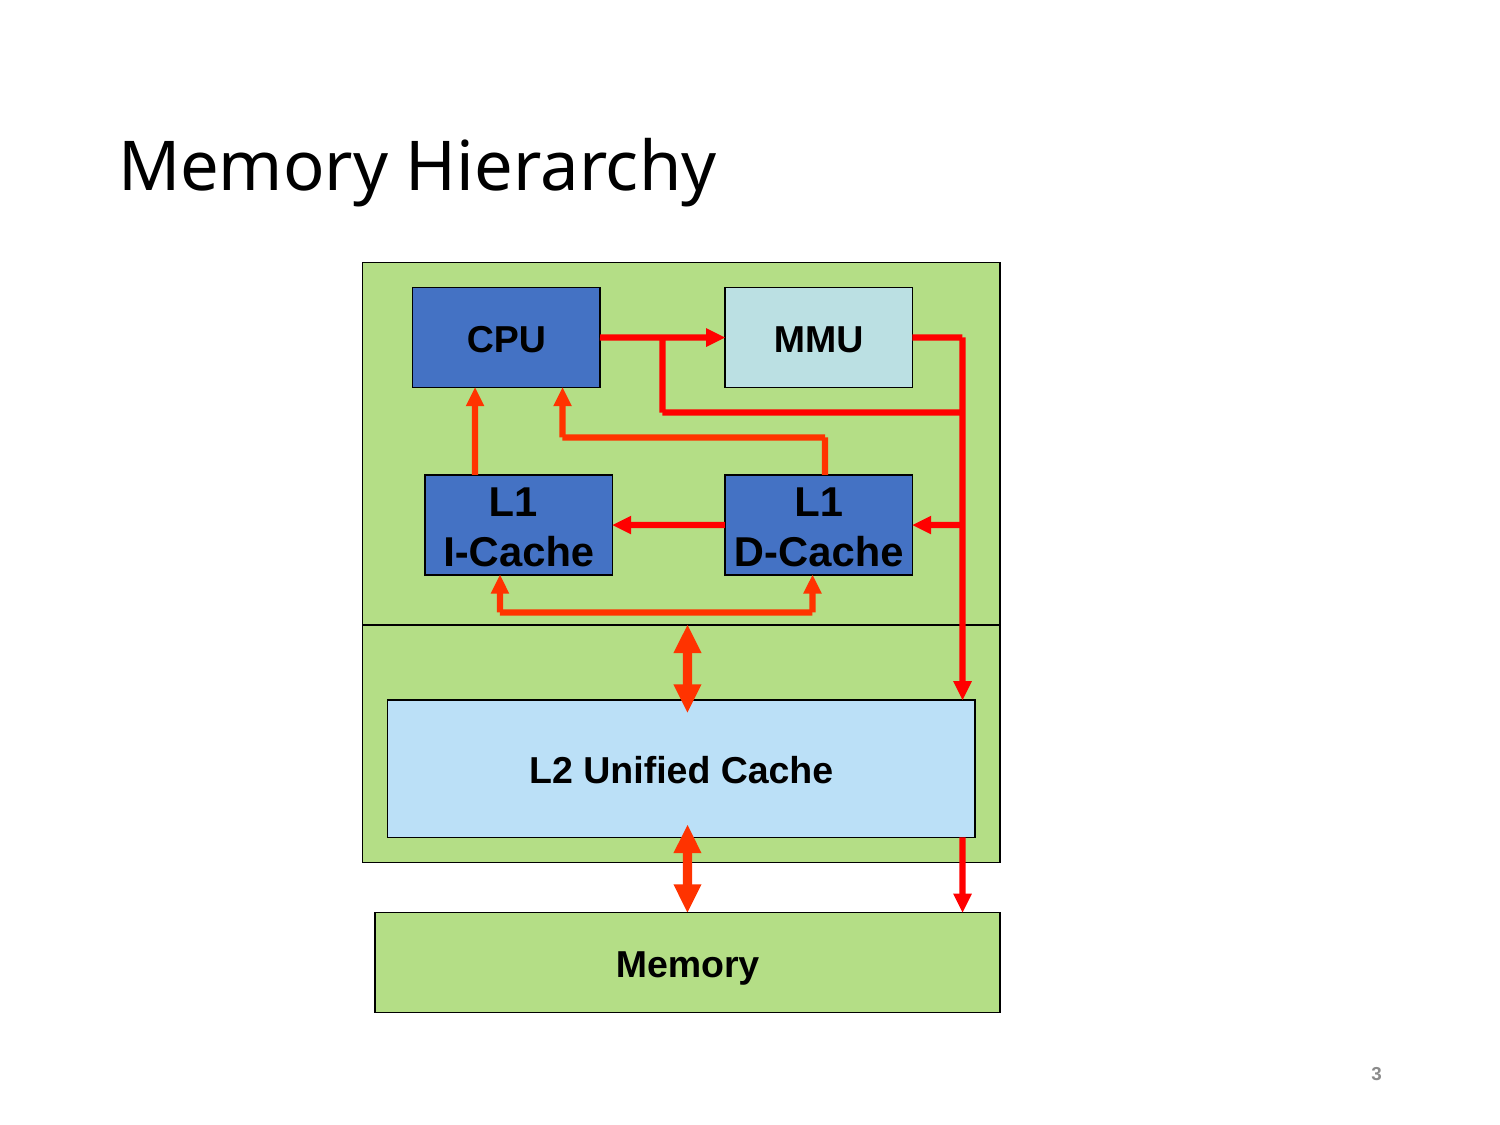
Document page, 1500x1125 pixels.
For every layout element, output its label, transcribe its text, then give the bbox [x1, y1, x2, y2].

text_box [362, 262, 1000, 625]
text_box [688, 838, 962, 863]
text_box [562, 387, 825, 475]
text_box [681, 825, 694, 912]
slide_number 3 [1059, 1042, 1397, 1103]
text_box [663, 331, 725, 344]
text_box L2 Unified Cache [387, 699, 975, 838]
text_box [681, 624, 694, 713]
text_box Memory [375, 912, 1000, 1013]
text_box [499, 574, 813, 613]
text_box CPU [412, 287, 600, 388]
text_box [956, 837, 969, 913]
text_box [963, 625, 1000, 863]
title Memory Hierarchy [103, 59, 1397, 278]
text_box [362, 625, 687, 863]
text_box [688, 625, 962, 699]
text_box [468, 387, 482, 475]
text_box L1 D-Cache [725, 474, 913, 575]
text_box [956, 624, 969, 700]
text_box [912, 518, 963, 532]
text_box L1 I-Cache [425, 474, 613, 575]
text_box MMU [725, 287, 913, 388]
text_box [612, 518, 725, 532]
